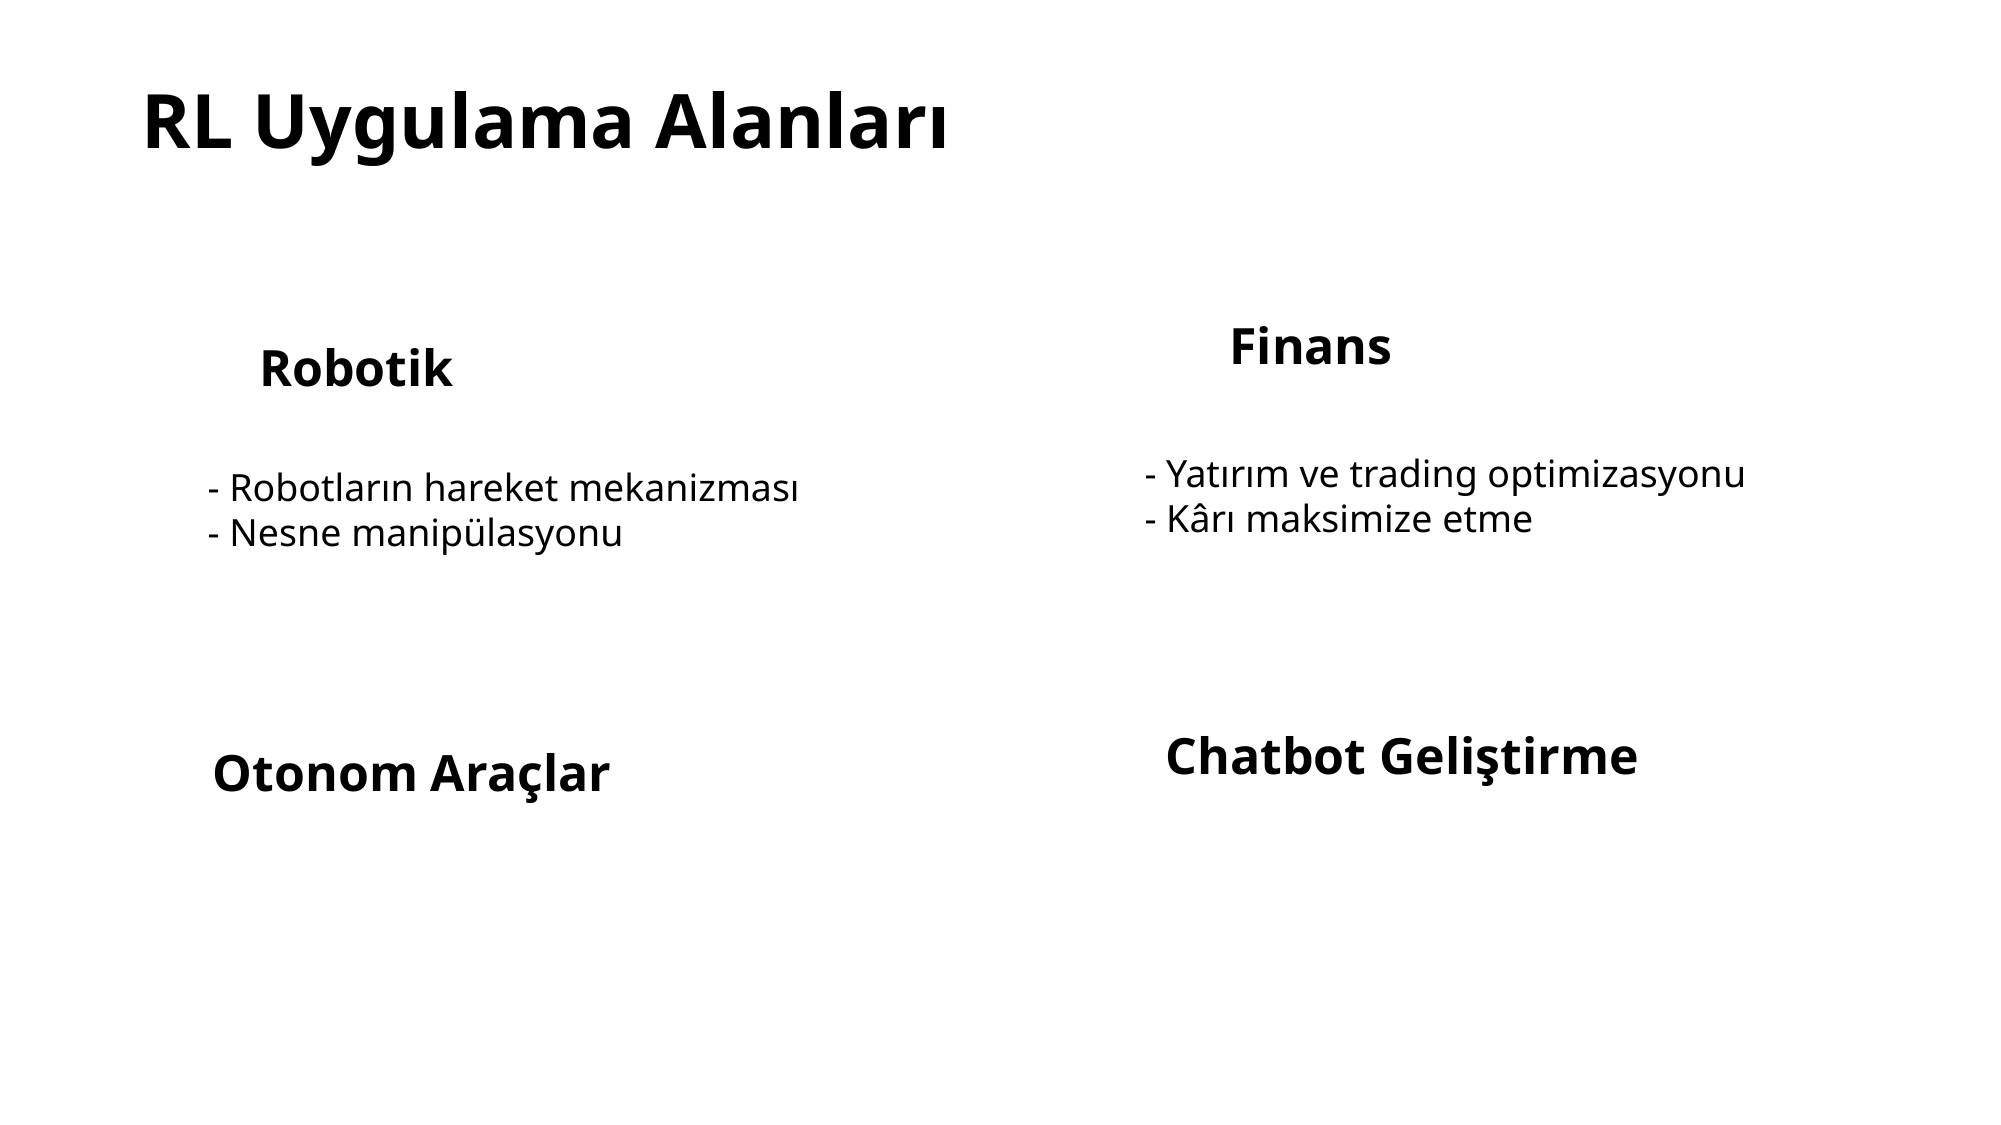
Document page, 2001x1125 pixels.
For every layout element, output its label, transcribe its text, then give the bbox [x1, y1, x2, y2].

text_box - Robotların hareket mekanizması - Nesne manipülasyonu [192, 456, 815, 562]
text_box RL Uygulama Alanları [126, 65, 966, 171]
text_box Chatbot Geliştirme [1150, 717, 1654, 793]
text_box - Yatırım ve trading optimizasyonu - Kârı maksimize etme [1129, 442, 1762, 548]
text_box Robotik [244, 329, 469, 405]
text_box Finans [1214, 306, 1408, 382]
text_box Otonom Araçlar [198, 734, 627, 810]
